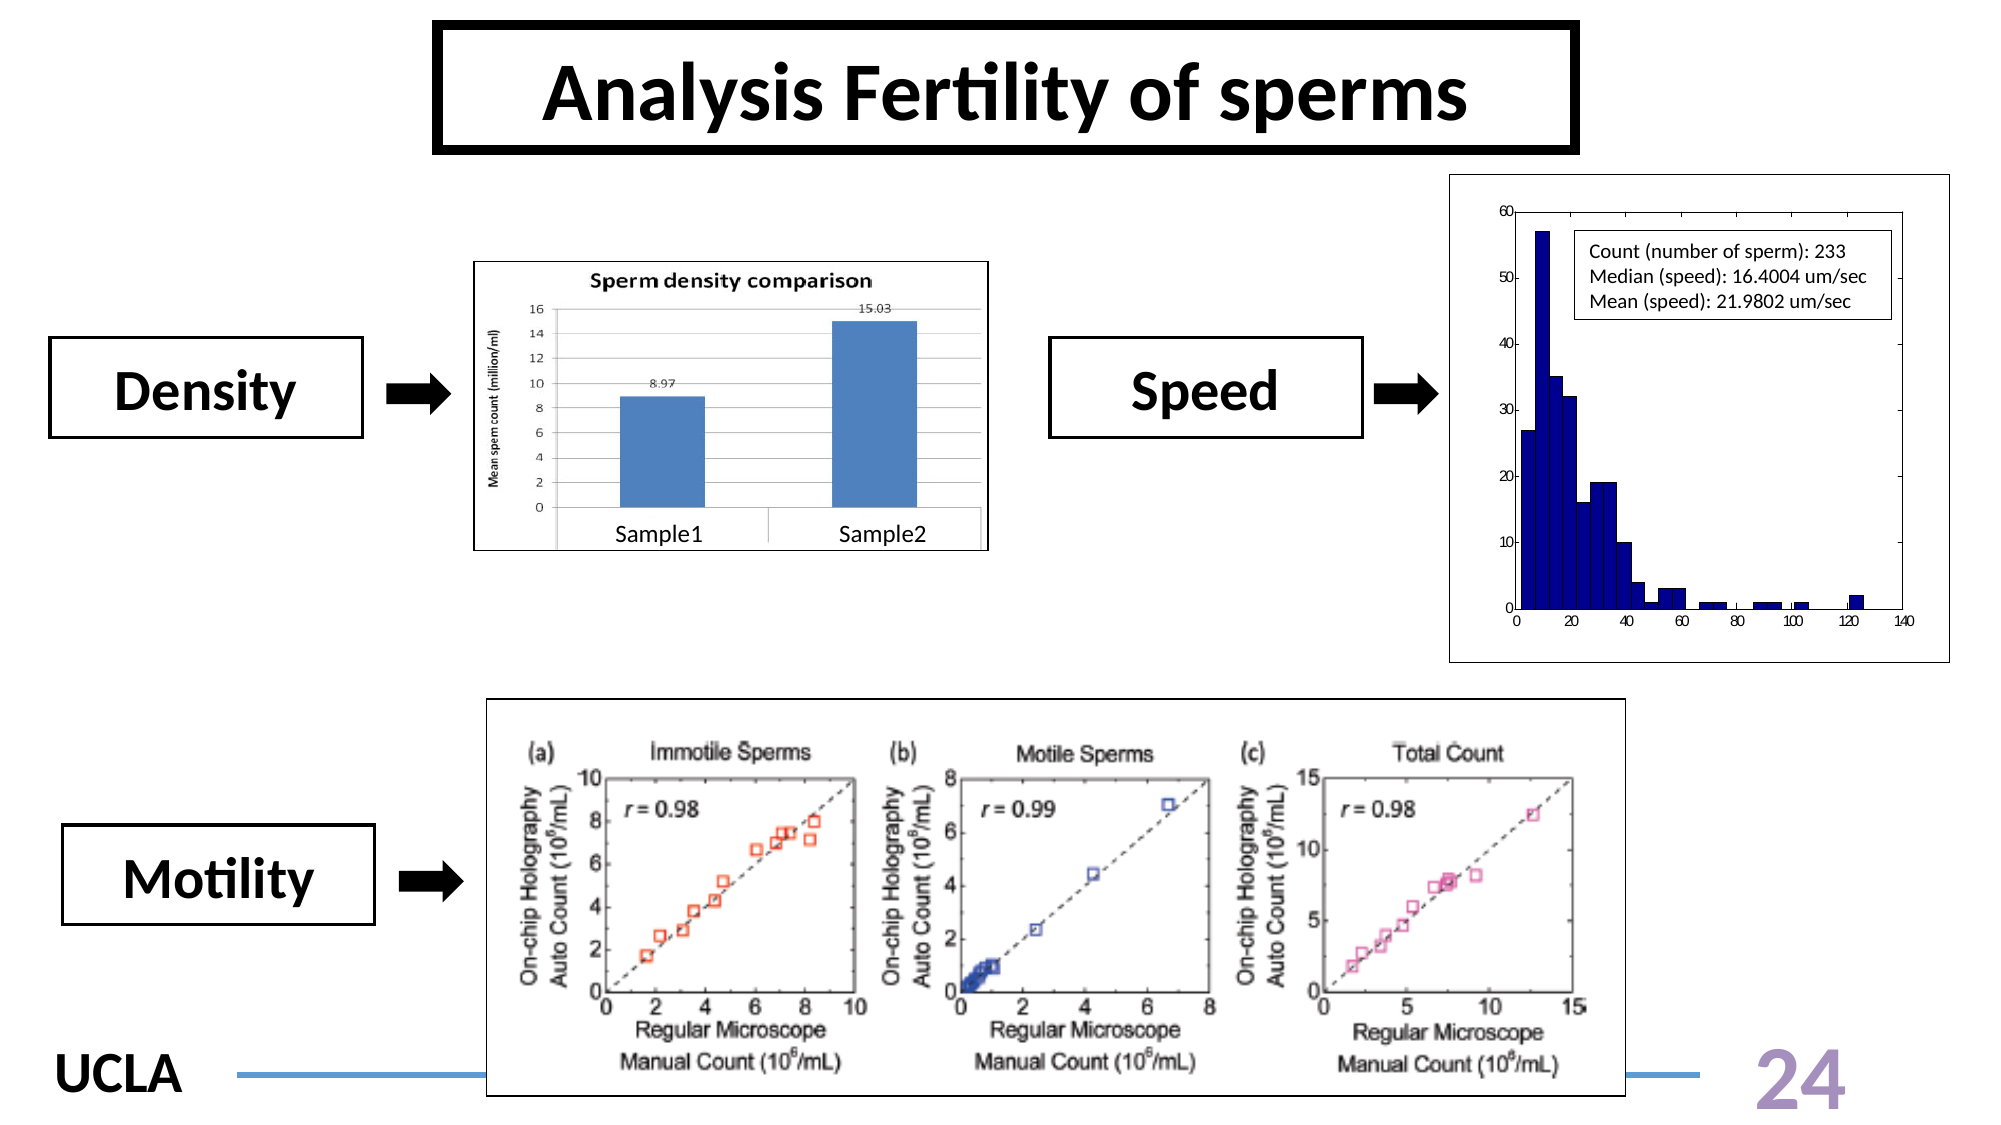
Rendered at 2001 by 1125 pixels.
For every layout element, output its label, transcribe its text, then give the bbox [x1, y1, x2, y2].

text_box Motility [61, 824, 376, 926]
text_box [1373, 372, 1439, 415]
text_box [474, 262, 988, 550]
text_box Analysis Fertility of sperms [436, 24, 1576, 151]
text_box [1449, 174, 1950, 663]
text_box Density [49, 336, 363, 438]
text_box [398, 860, 464, 903]
text_box Speed [1049, 336, 1363, 438]
text_box [386, 372, 452, 415]
picture [487, 699, 1625, 1096]
slide_number 24 [1412, 1042, 1863, 1103]
